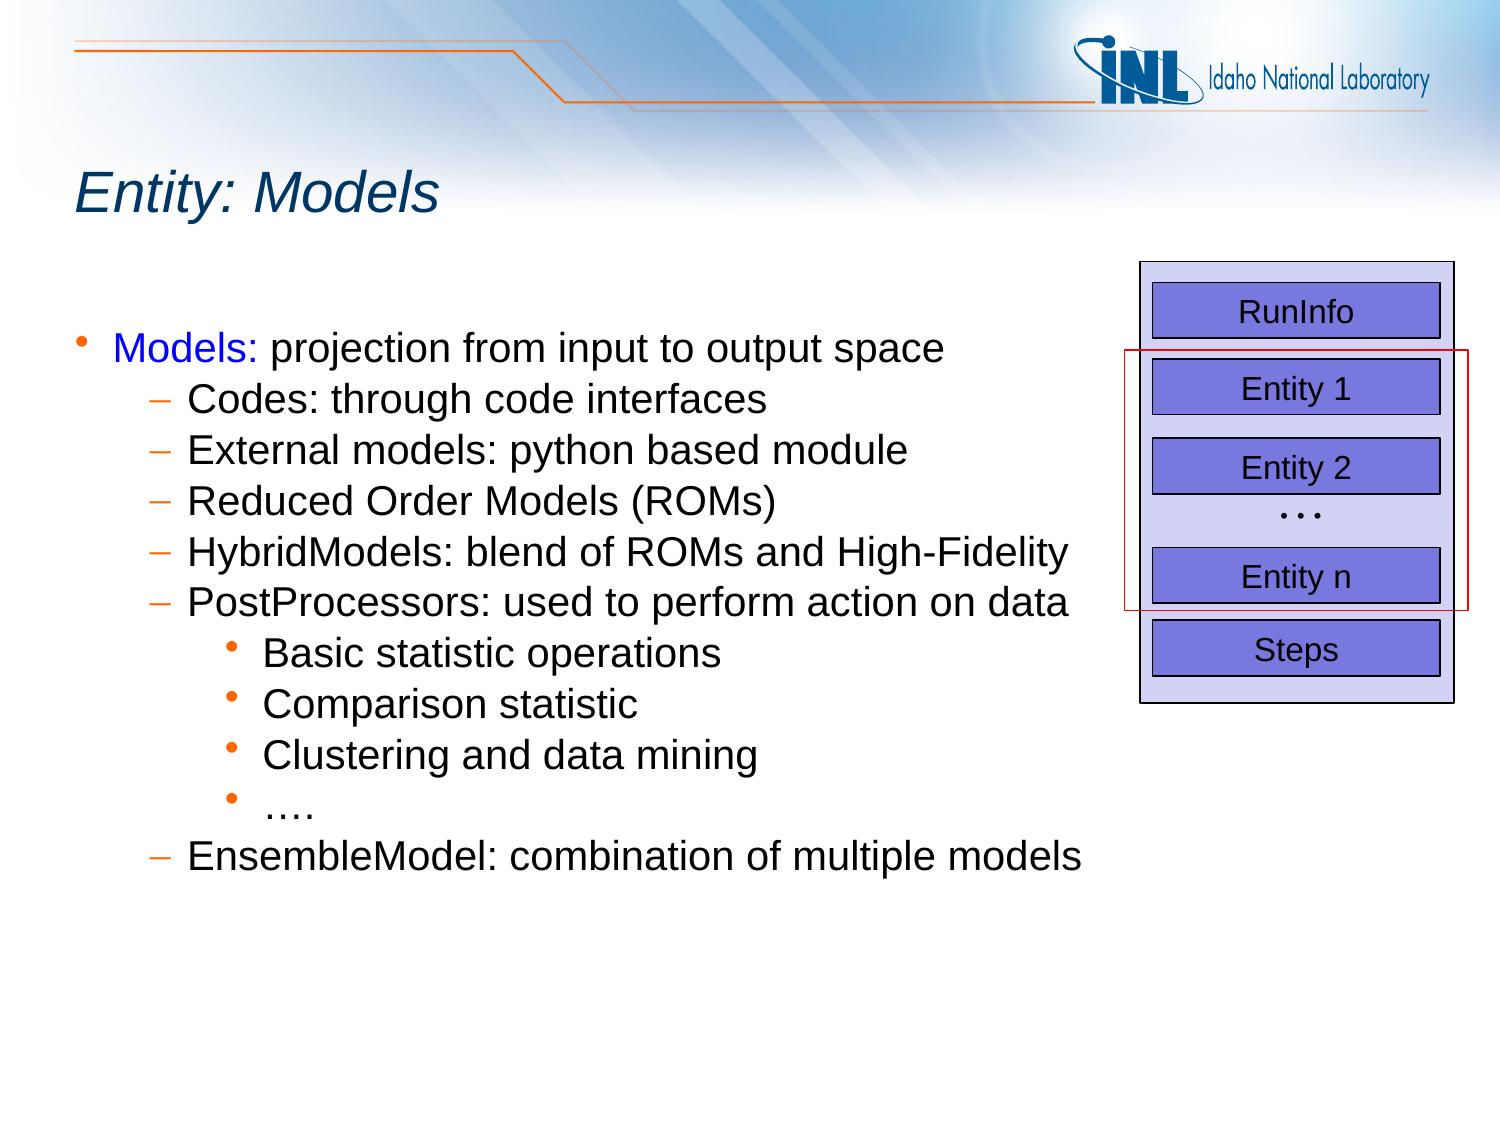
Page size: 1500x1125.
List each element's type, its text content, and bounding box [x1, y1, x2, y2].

text_box [1139, 611, 1454, 703]
text_box Steps [1152, 620, 1441, 676]
title Entity: Models [74, 164, 1426, 227]
text_box RunInfo [1152, 282, 1441, 339]
text_box [1124, 350, 1468, 611]
picture [0, 0, 1500, 1125]
text_box [1139, 261, 1454, 350]
list Models: projection from input to output space Codes: through code interfaces External models: python based module Reduced Order Models (ROMs) HybridModels: blend of ROMs and High-Fidelity PostProcessors: used to perform action on data Basic statistic operations Comparison statistic Clustering and data mining …. EnsembleModel: combination of multiple models [74, 261, 1110, 1005]
